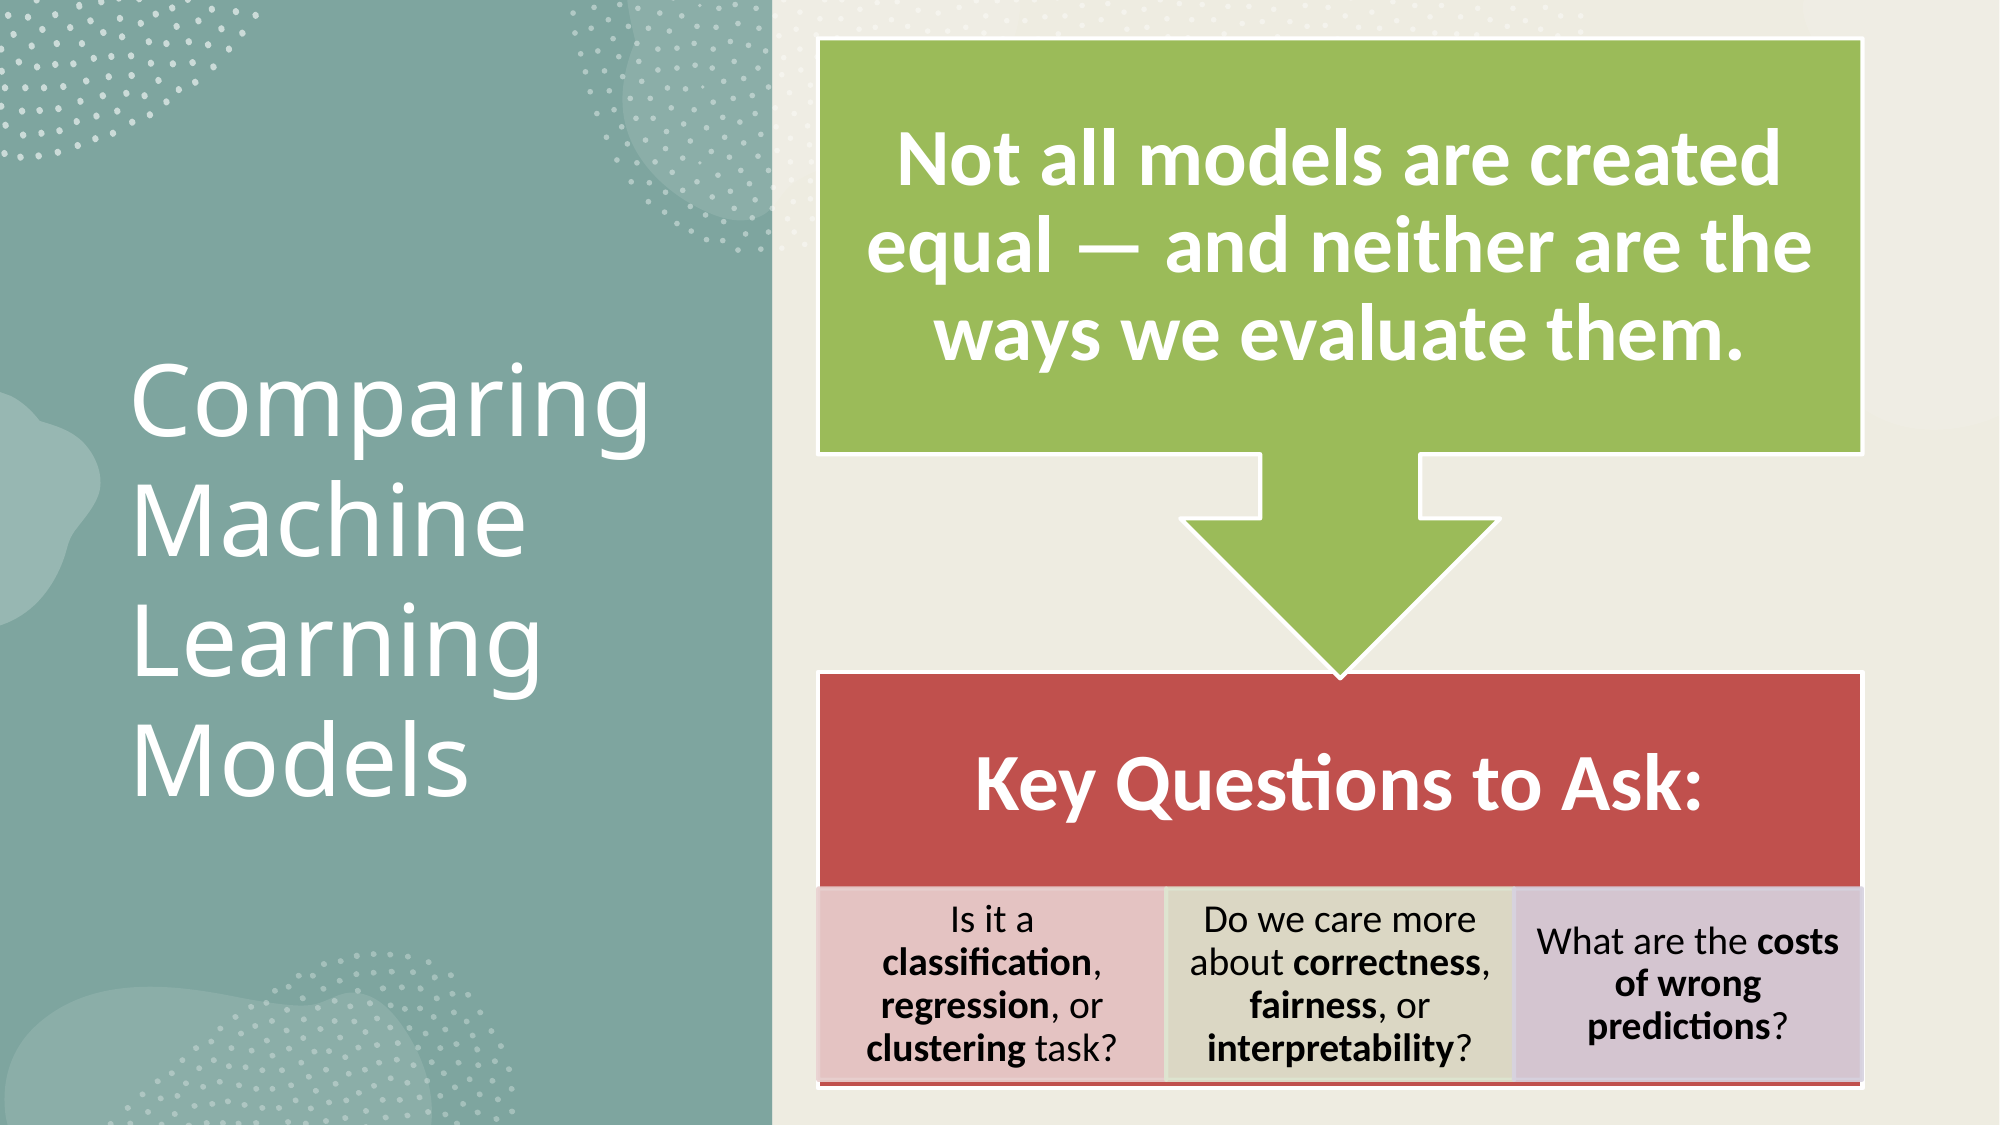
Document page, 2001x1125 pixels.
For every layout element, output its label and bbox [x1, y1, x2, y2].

text_box [0, 0, 2000, 1125]
text_box [817, 37, 1863, 1089]
